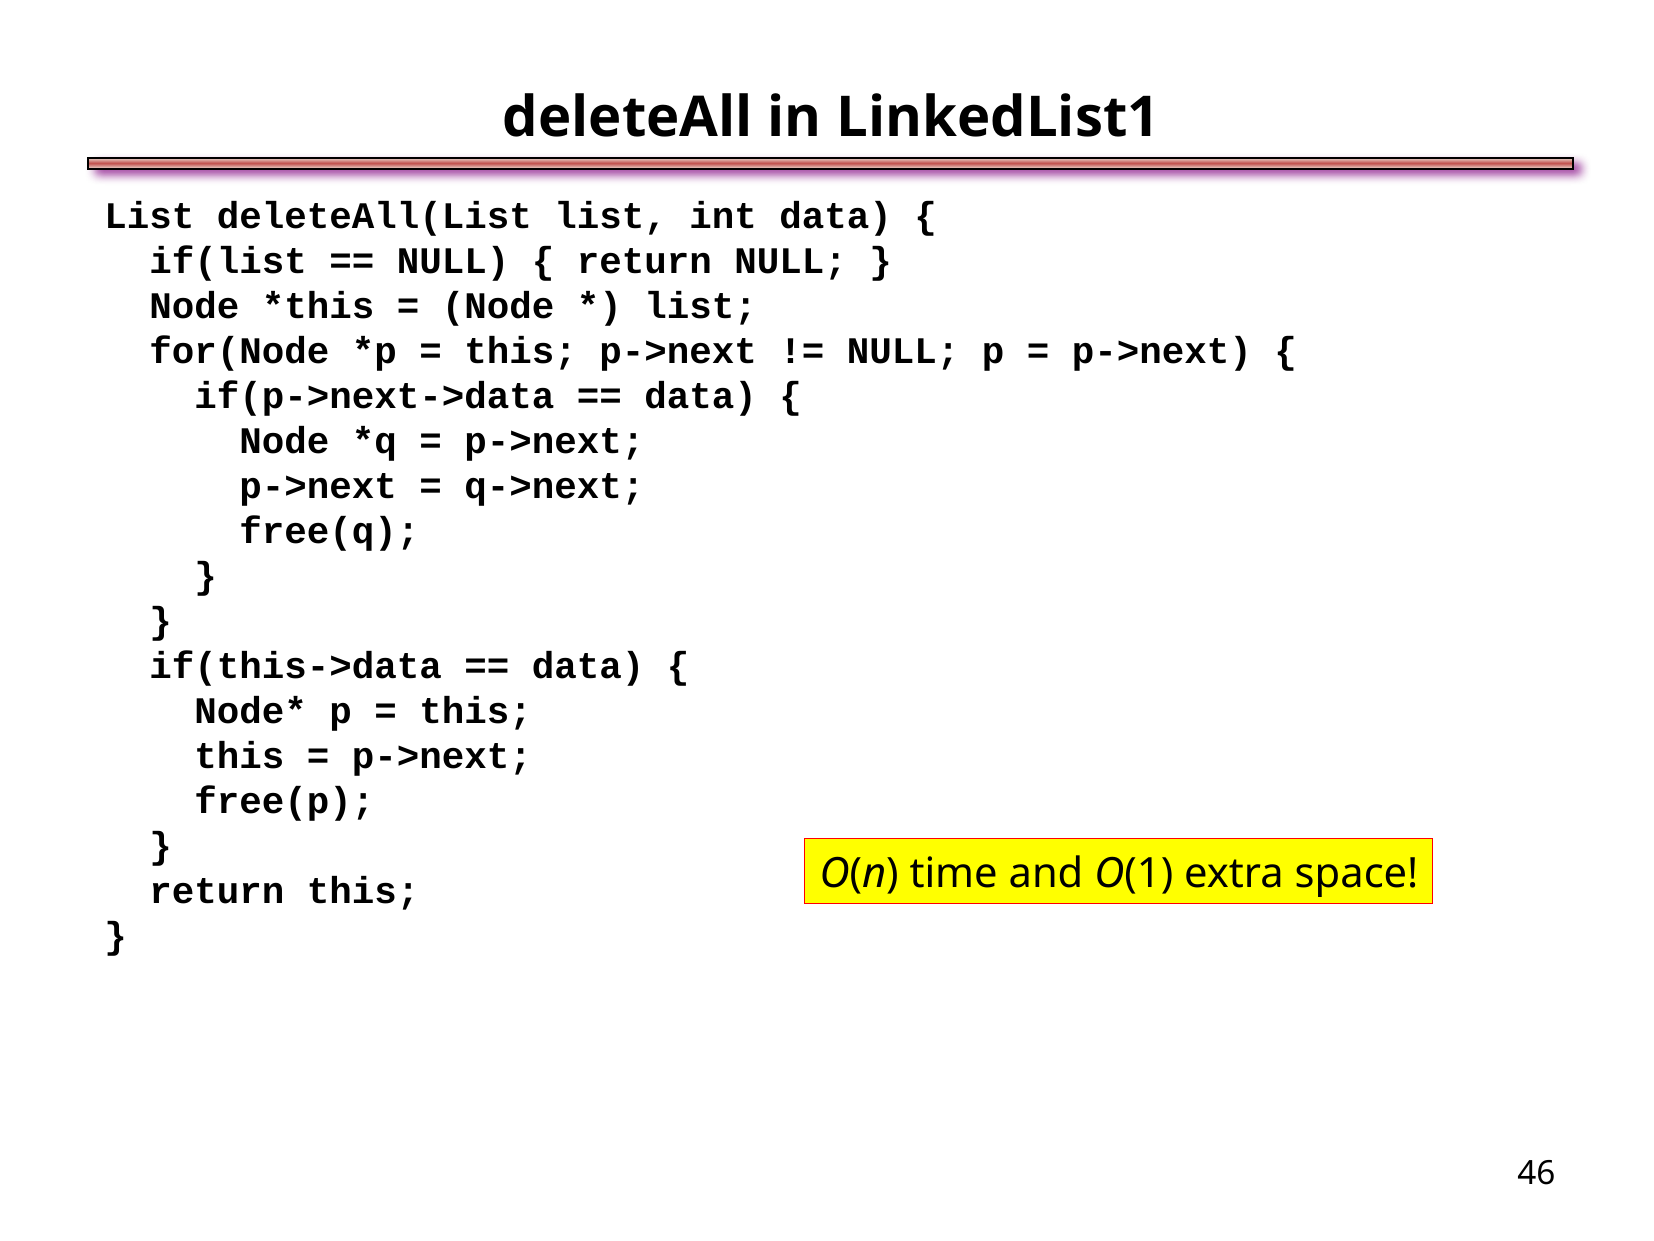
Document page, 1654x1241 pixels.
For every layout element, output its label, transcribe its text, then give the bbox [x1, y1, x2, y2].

text_box List deleteAll(List list, int data) { if(list == NULL) { return NULL; } Node *this = (Node *) list; for(Node *p = this; p->next != NULL; p = p->next) { if(p->next->data == data) { Node *q = p->next; p->next = q->next; free(q); } } if(this->data == data) { Node* p = this; this = p->next; free(p); } return this; } [87, 182, 1571, 1131]
text_box <number> [1227, 1142, 1572, 1226]
text_box O(n) time and O(1) extra space! [804, 838, 1433, 904]
text_box deleteAll in LinkedList1 [87, 72, 1576, 156]
